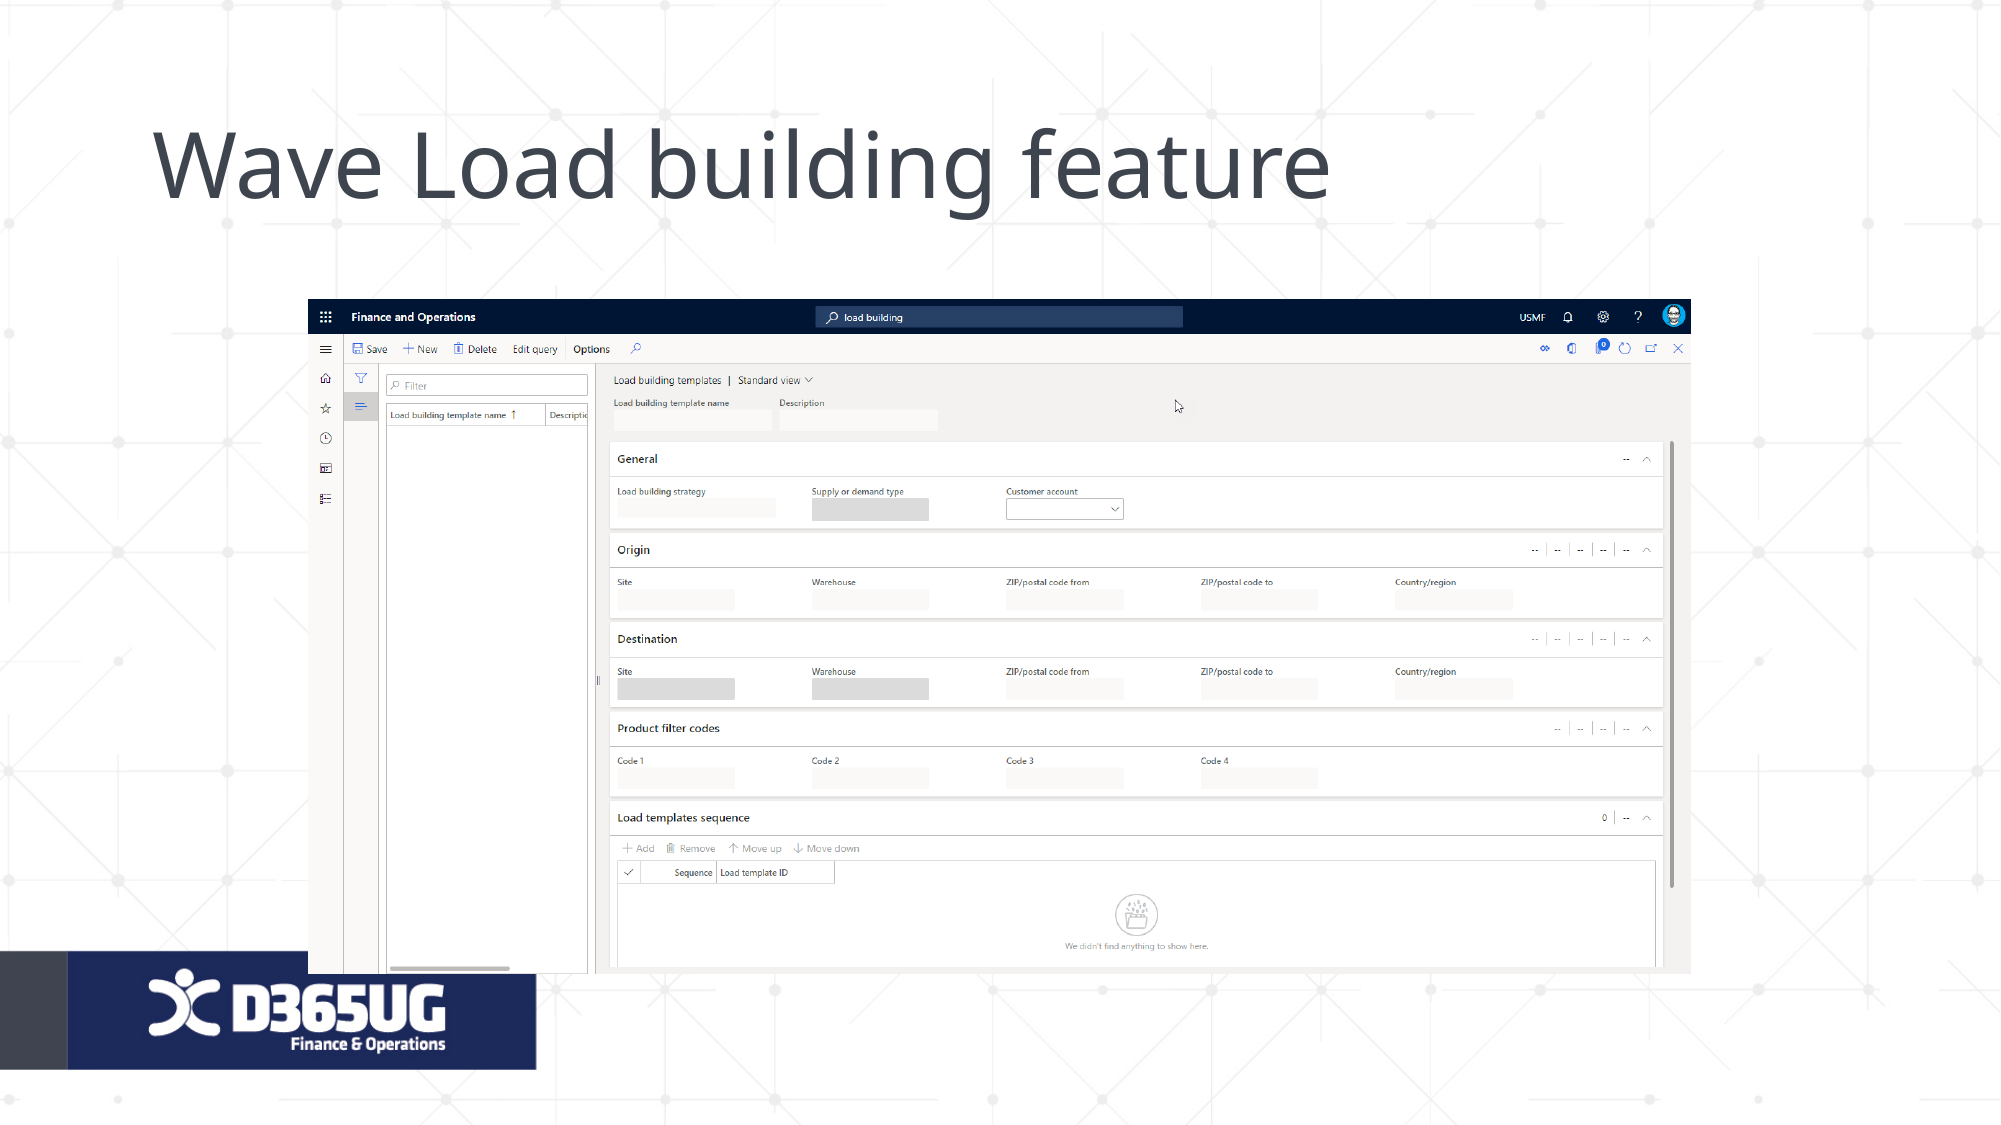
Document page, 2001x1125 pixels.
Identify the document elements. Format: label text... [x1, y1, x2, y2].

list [308, 299, 1692, 974]
title Wave Load building feature [137, 59, 1863, 278]
picture [0, 0, 2001, 1125]
